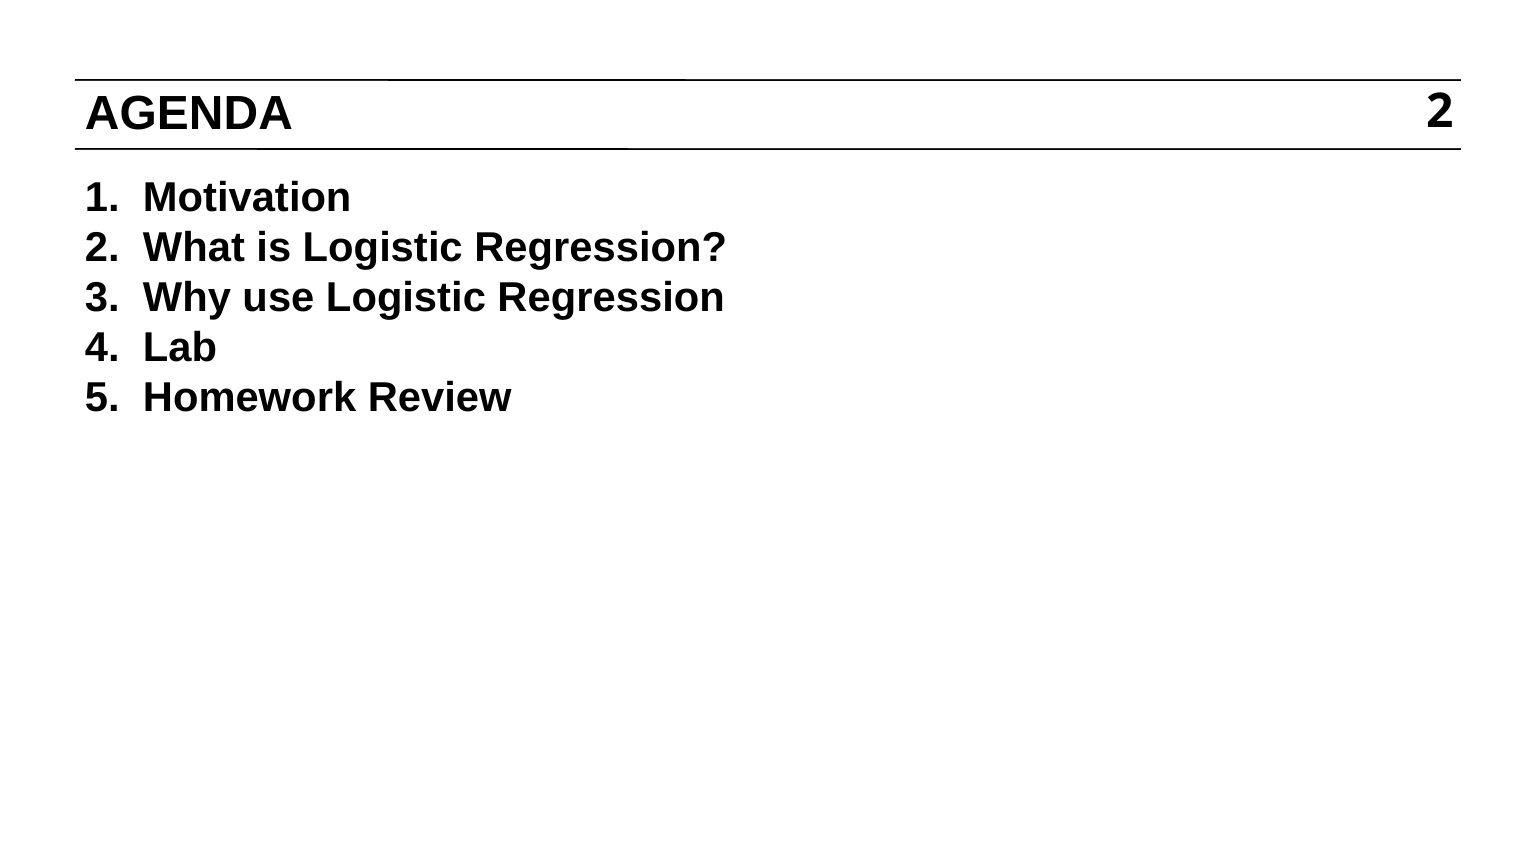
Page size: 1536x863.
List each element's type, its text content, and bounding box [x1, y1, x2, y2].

title AGENDA [76, 82, 1369, 160]
slide_number 2 [1424, 83, 1456, 142]
list Motivation What is Logistic Regression? Why use Logistic Regression Lab Homework Review [76, 160, 1460, 823]
